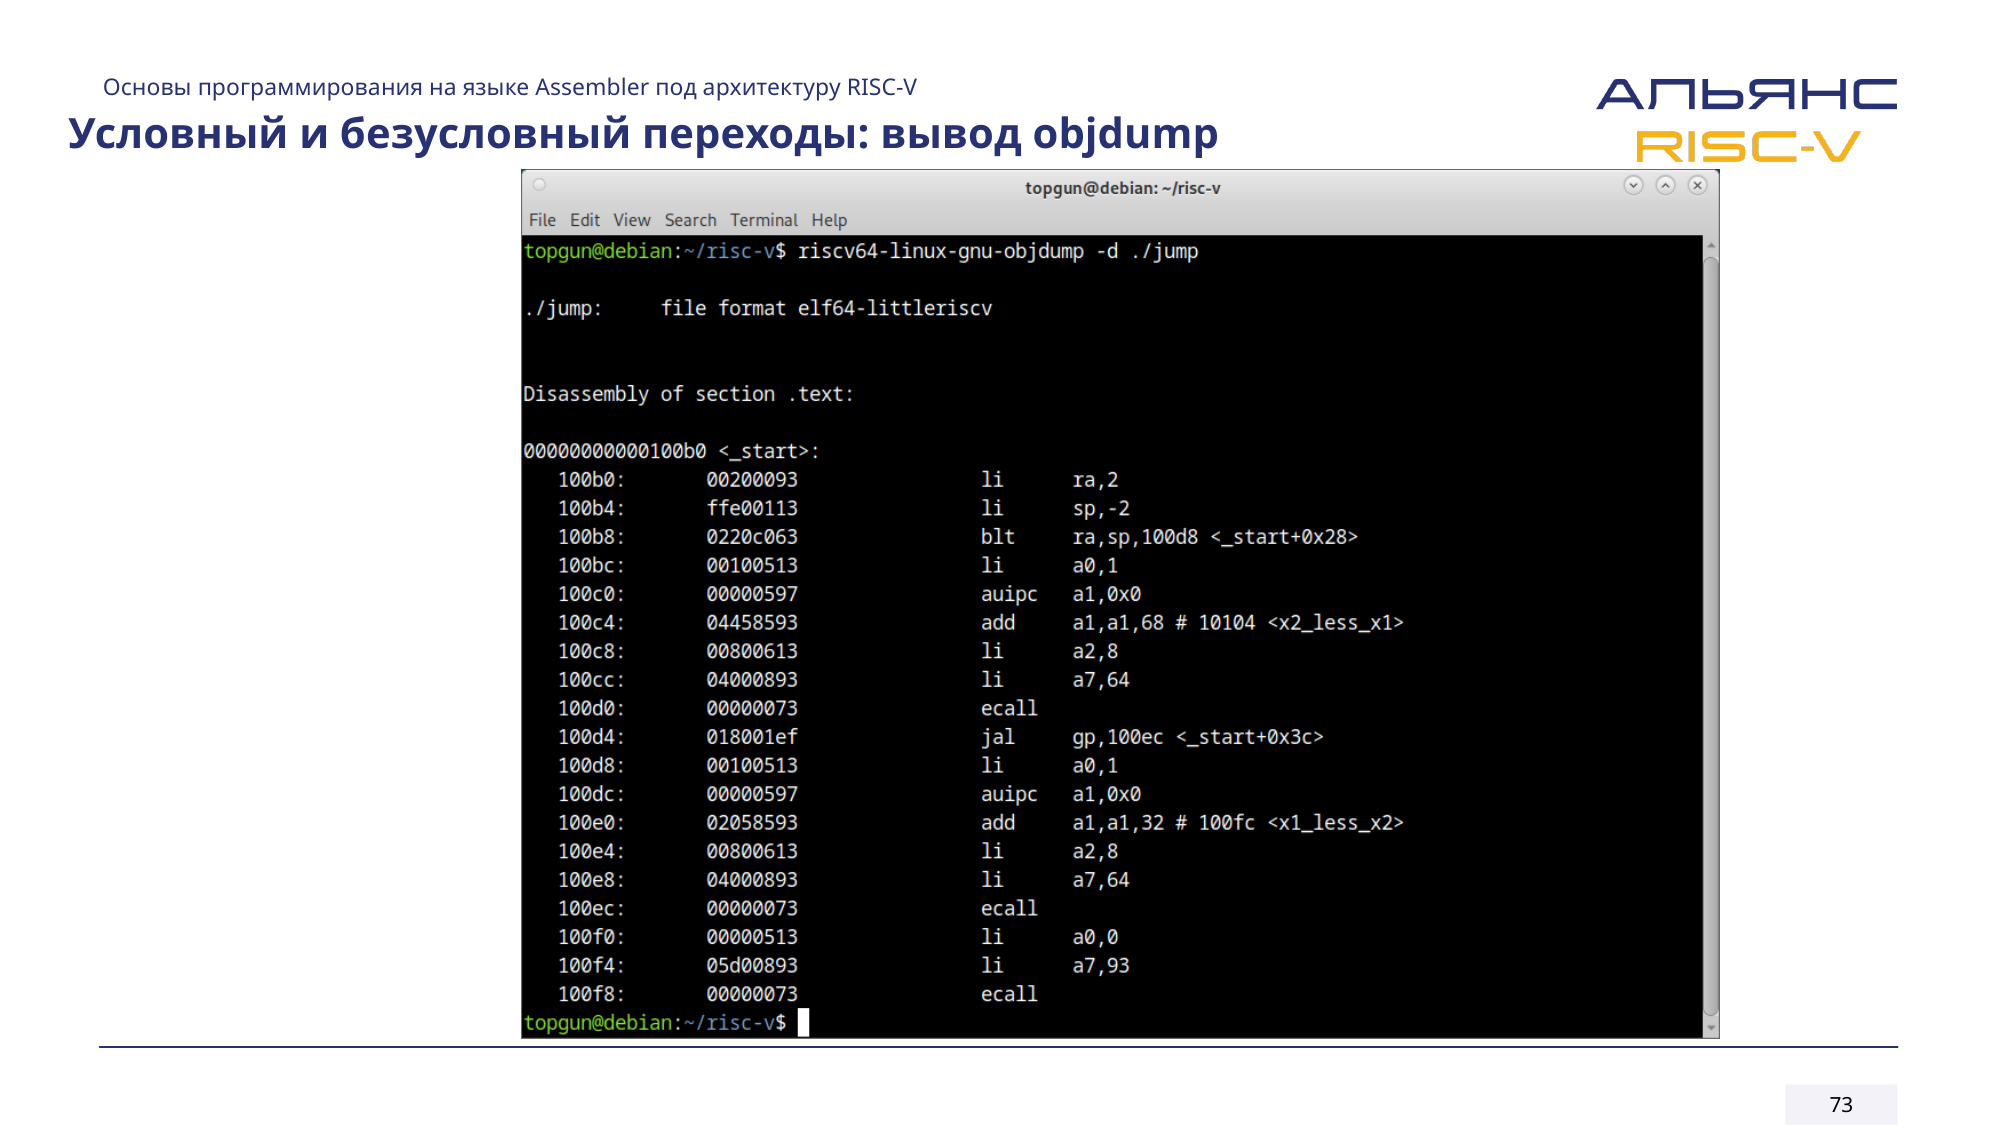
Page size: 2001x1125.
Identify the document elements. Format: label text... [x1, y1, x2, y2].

text_box 73 [1785, 1084, 1898, 1125]
text_box Основы программирования на языке Assembler под архитектуру RISC-V [88, 65, 1624, 108]
picture [1595, 79, 1898, 162]
text_box Условный и безусловный переходы: вывод objdump [53, 99, 1234, 165]
picture [521, 169, 1720, 1040]
